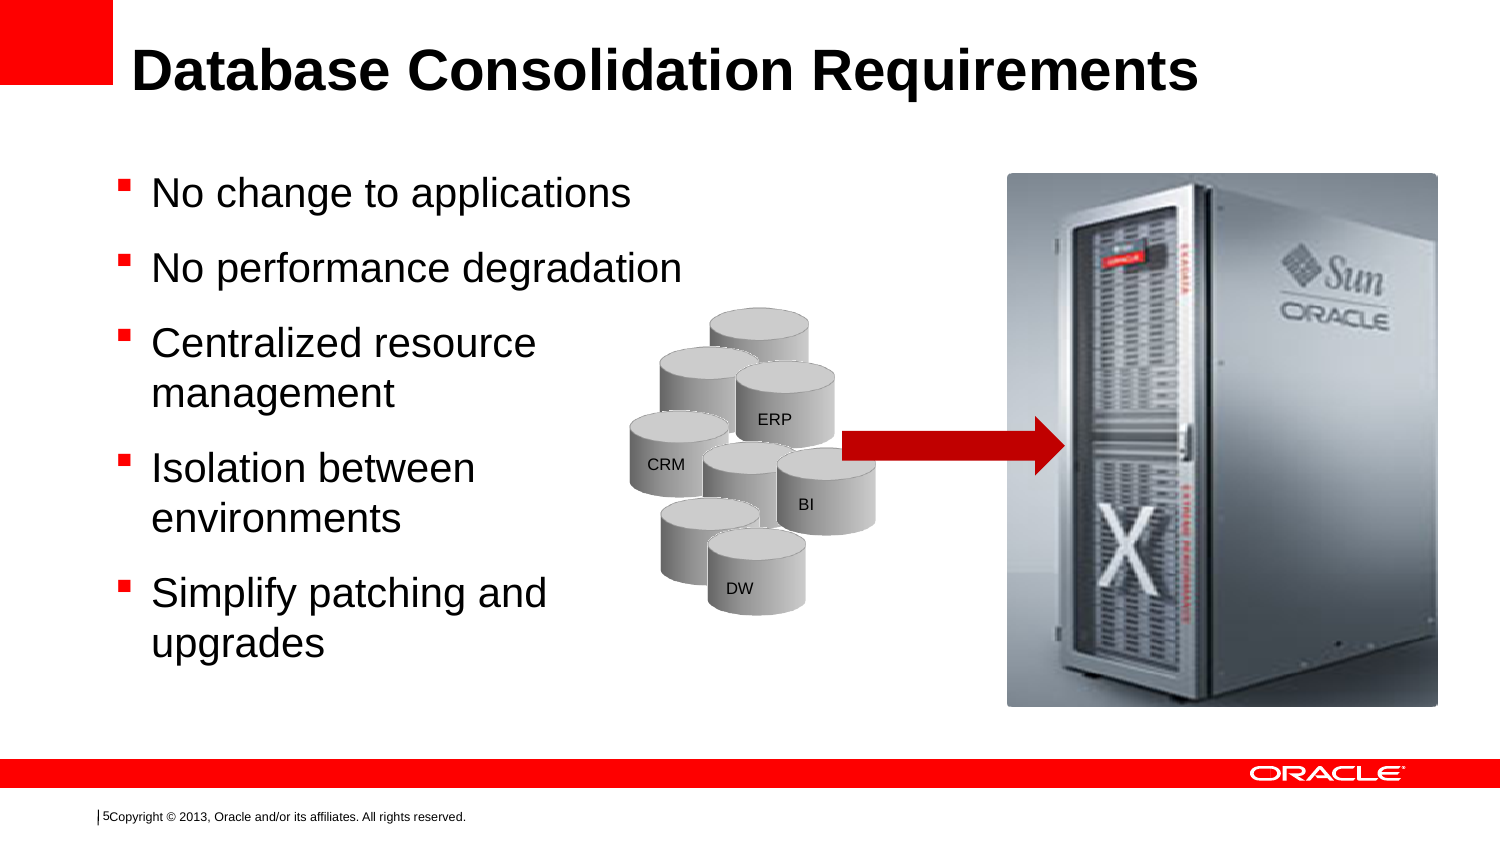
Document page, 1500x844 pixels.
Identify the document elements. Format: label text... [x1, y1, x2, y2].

picture [0, 759, 1500, 788]
title Database Consolidation Requirements [131, 40, 1483, 167]
text_box No change to applications No performance degradation Centralized resource management Isolation between environments Simplify patching and upgrades [99, 158, 718, 697]
picture [1007, 173, 1439, 708]
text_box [629, 307, 1066, 616]
picture [0, 0, 113, 85]
